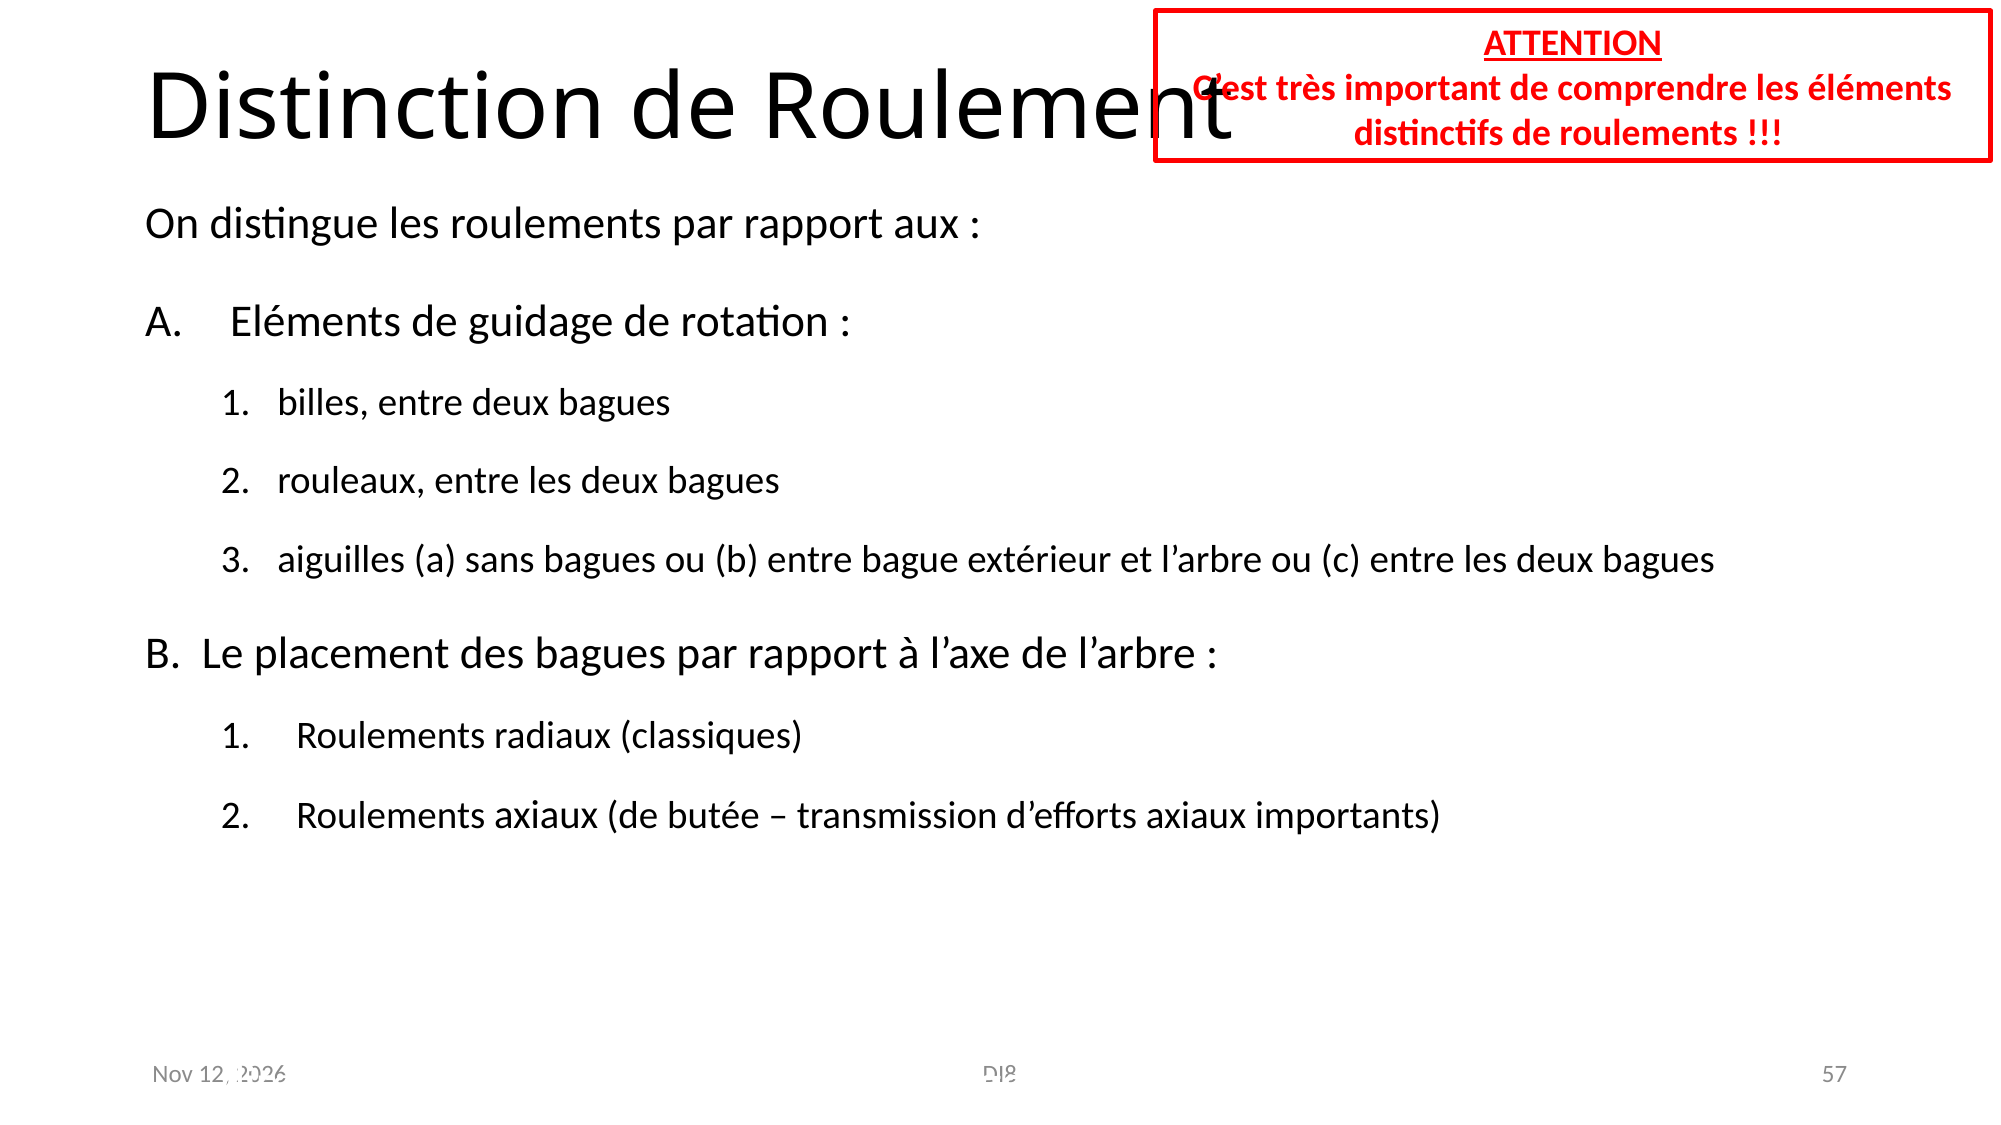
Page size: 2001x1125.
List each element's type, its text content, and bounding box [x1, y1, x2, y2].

text_box ATTENTION C’est très important de comprendre les éléments distinctifs de roulements !!! [1155, 10, 1991, 161]
footer DI8 [662, 1042, 1338, 1103]
title Distinction de Roulement [130, 0, 1856, 158]
slide_number 57 [1412, 1042, 1863, 1103]
slide_number Nov-18 [137, 1042, 588, 1103]
list On distingue les roulements par rapport aux : Eléments de guidage de rotation : billes, entre deux bagues rouleaux, entre les deux bagues aiguilles (a) sans bagues ou (b) entre bague extérieur et l’arbre ou (c) entre les deux bagues Le placement des bagues par rapport à l’axe de l’arbre : Roulements radiaux (classiques) Roulements axiaux (de butée – transmission d’efforts axiaux importants) La géométrie du roulement (bague, positionnement billes/rouleaux) est conçue pour qu’il puisse être fortement sollicité par des efforts qui actent aux certains directions. On appelle ces efforts « charges » (notion très important) du roulement [130, 158, 1856, 1125]
